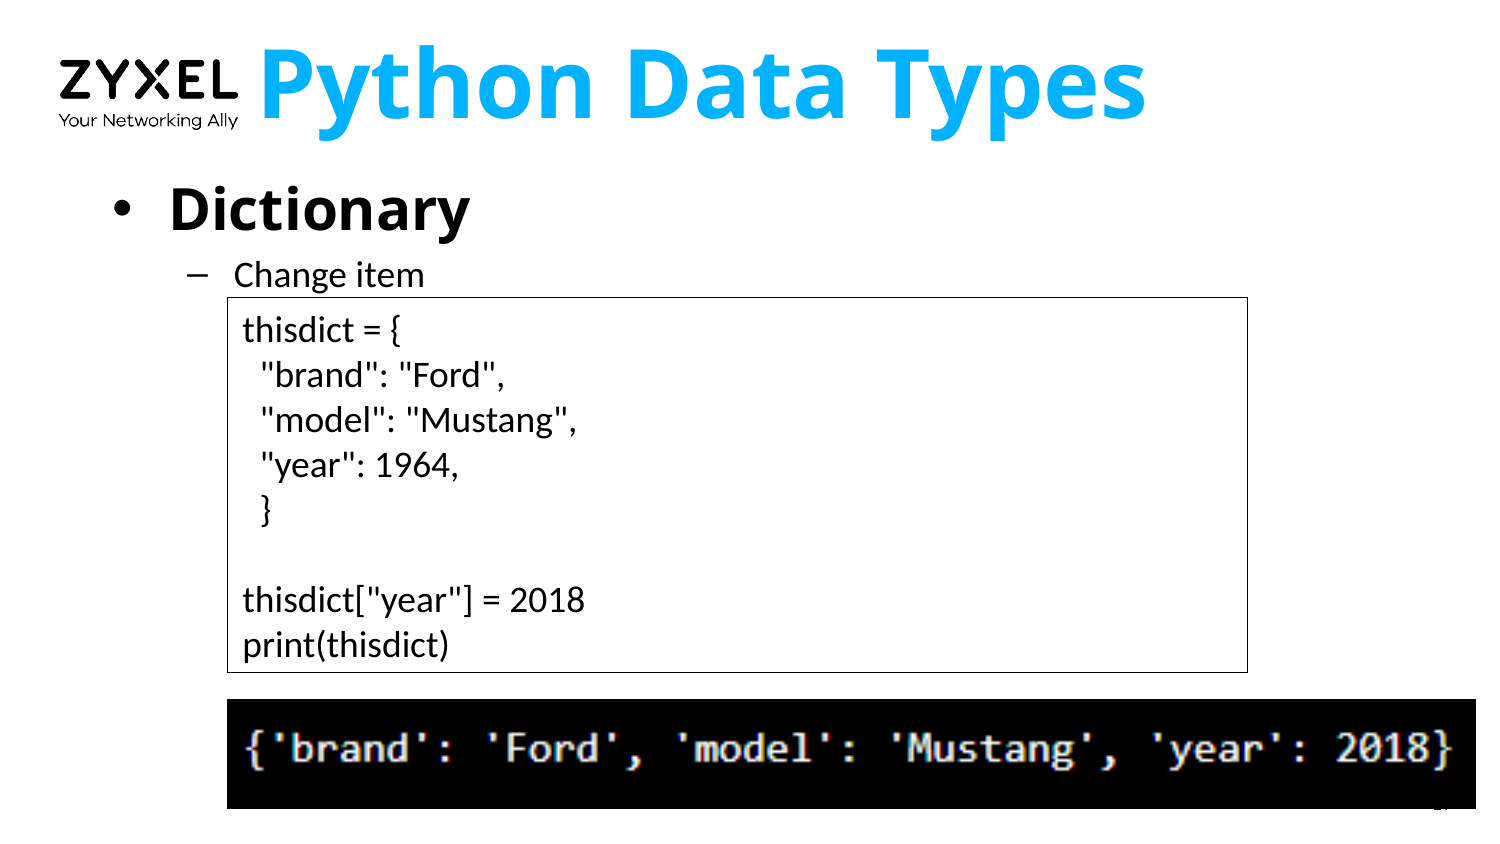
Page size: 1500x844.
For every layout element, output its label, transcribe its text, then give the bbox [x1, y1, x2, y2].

text_box thisdict = { "brand": "Ford", "model": "Mustang", "year": 1964, } thisdict["year"] = 2018 print(thisdict) [227, 297, 1248, 673]
text_box Dictionary Change item [97, 165, 1460, 844]
picture [0, 20, 296, 169]
picture [227, 699, 1476, 809]
title Python Data Types [256, 35, 1387, 142]
